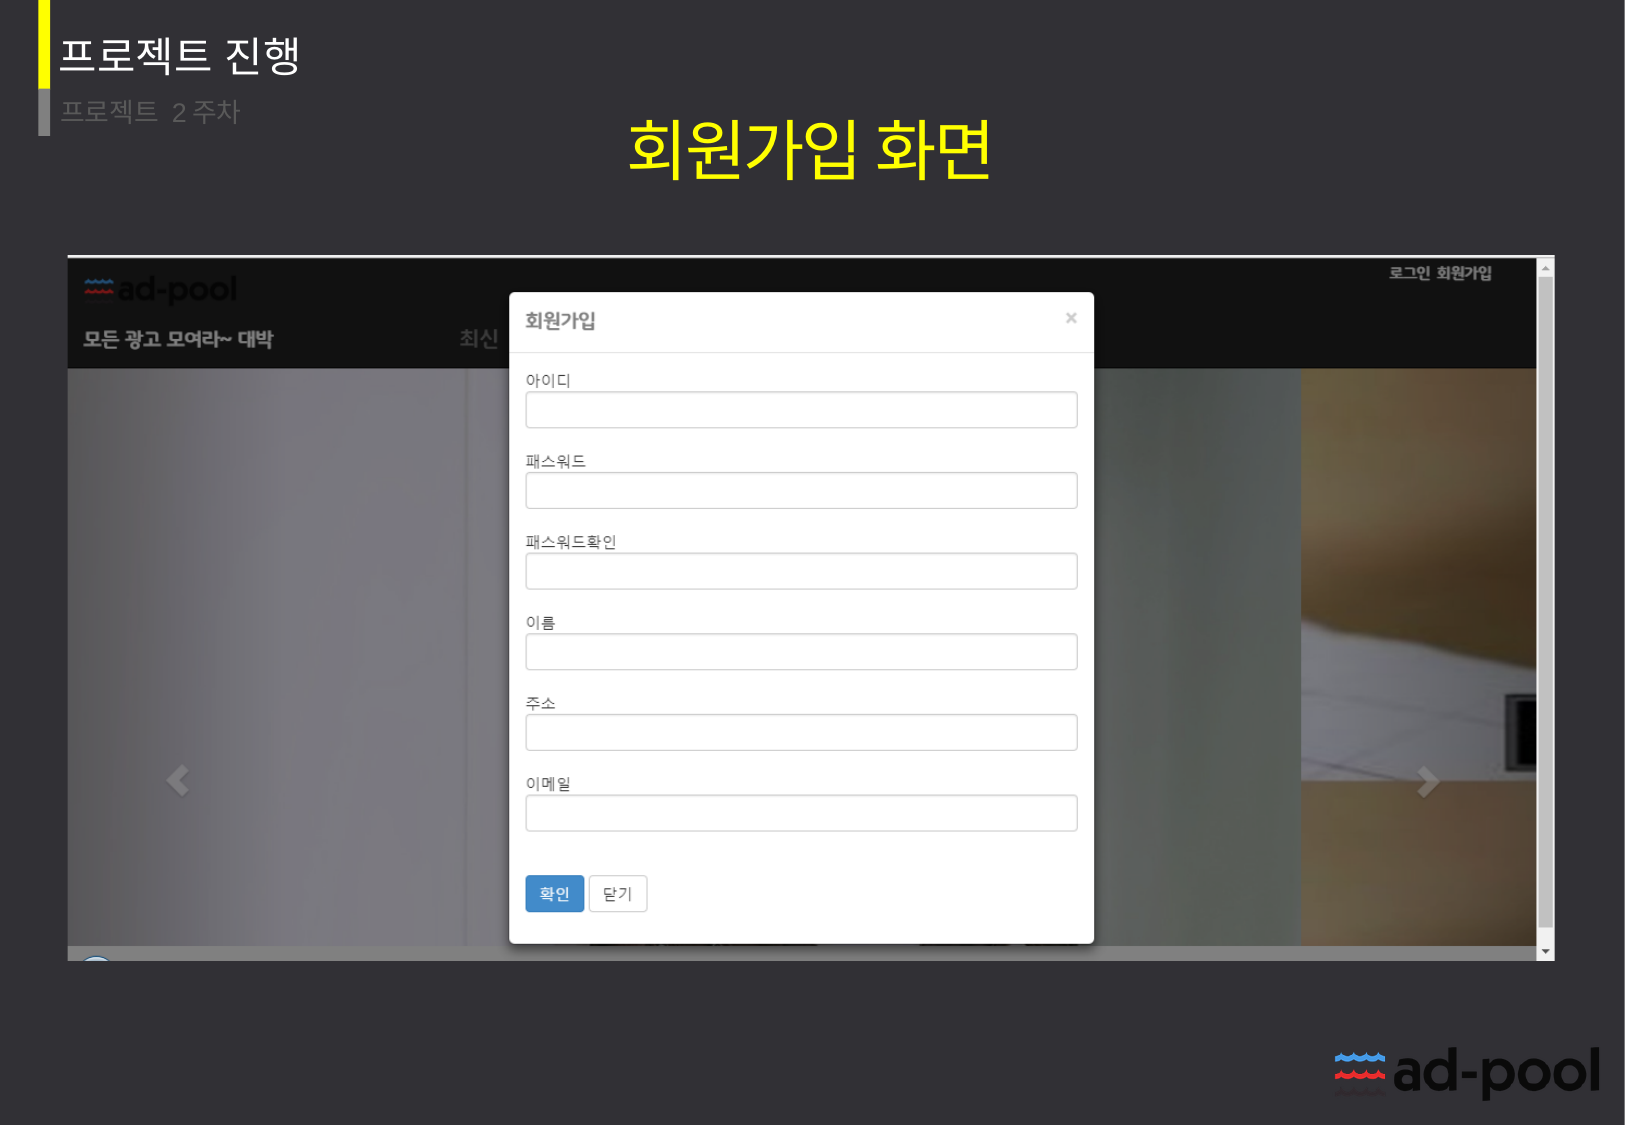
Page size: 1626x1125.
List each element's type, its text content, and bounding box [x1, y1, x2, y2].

text_box 회원가입 화면 [611, 101, 1011, 197]
picture [0, 0, 1625, 1125]
